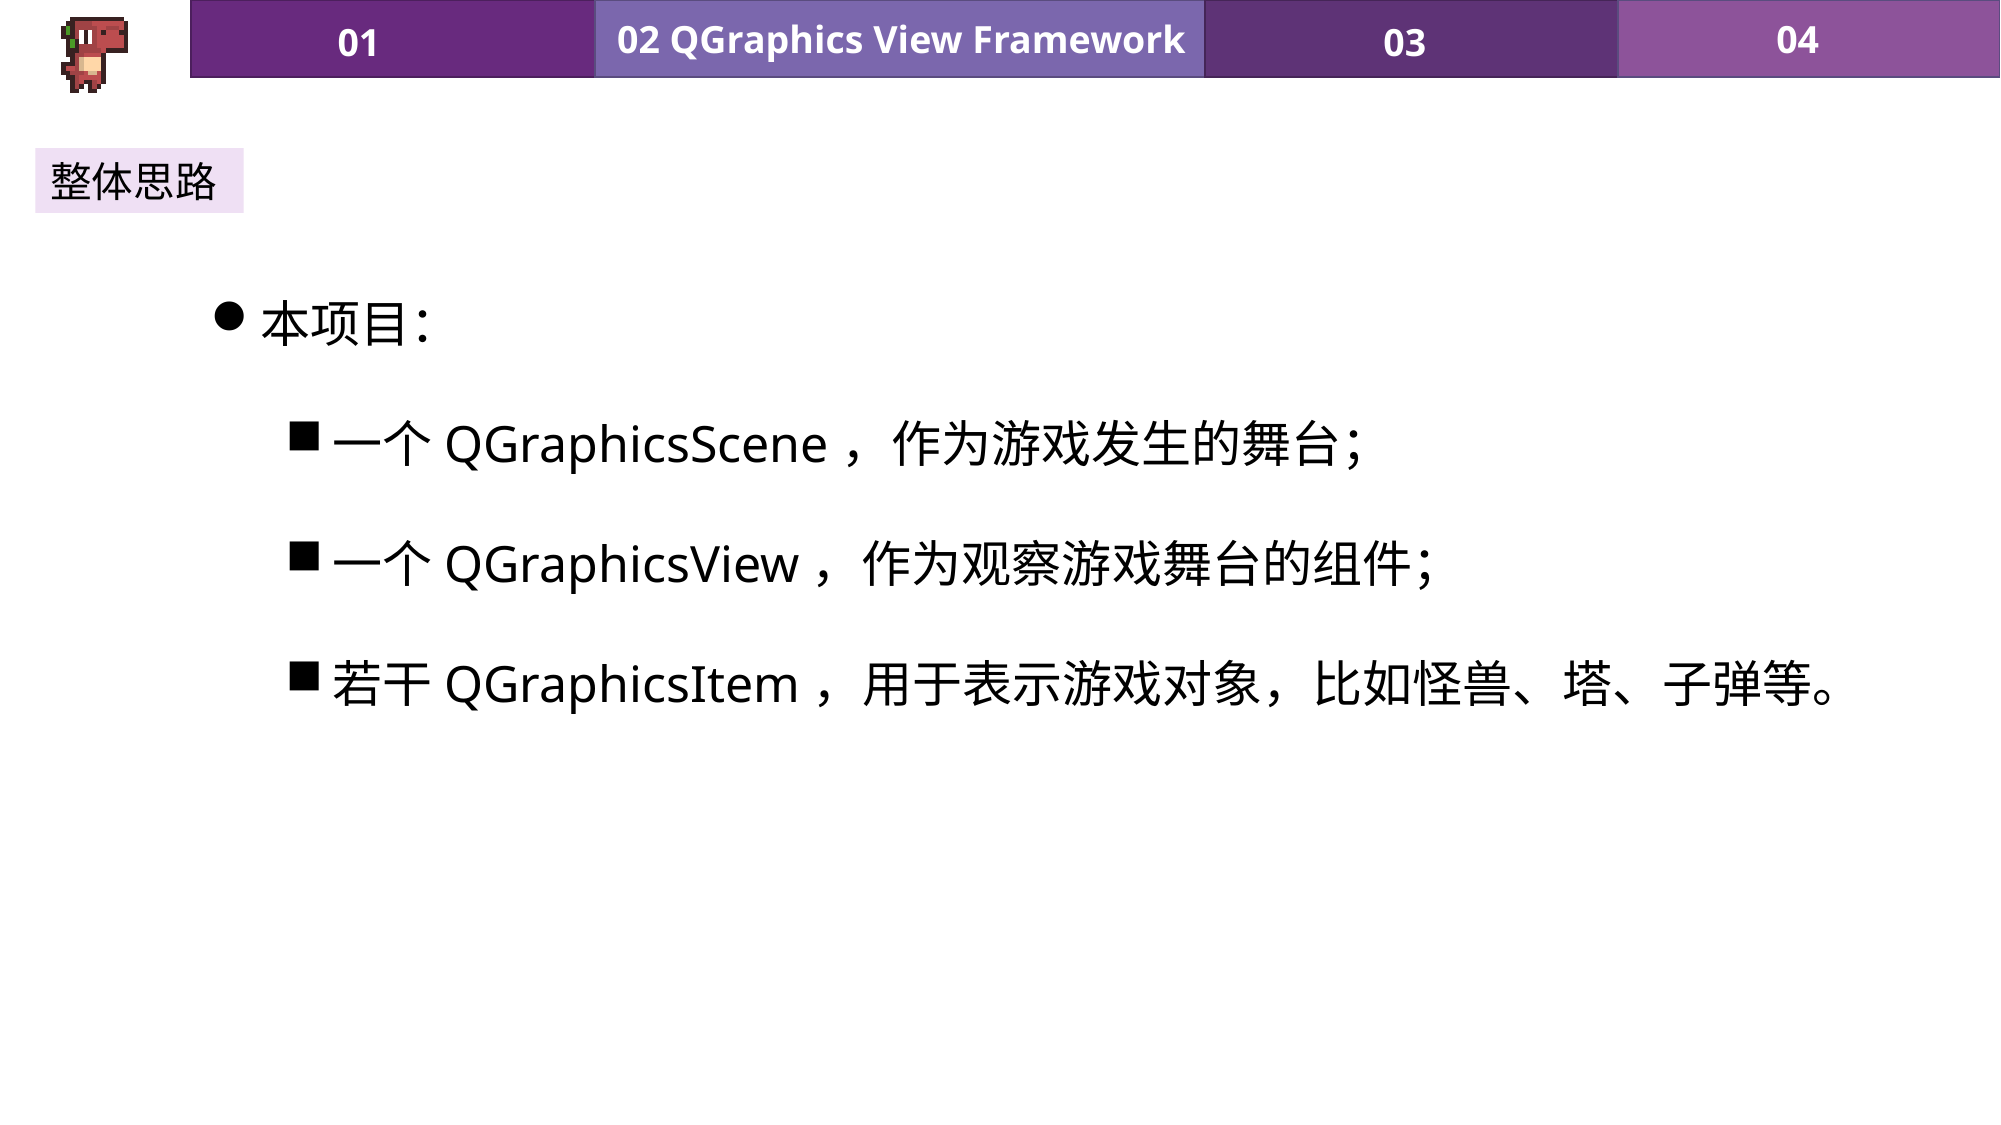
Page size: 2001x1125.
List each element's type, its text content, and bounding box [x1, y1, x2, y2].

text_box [1204, 0, 1617, 77]
text_box 本项目： 一个QGraphicsScene，作为游戏发生的舞台； 一个QGraphicsView，作为观察游戏舞台的组件； 若干QGraphicsItem，用于表示游戏对象，比如怪兽、塔、子弹等。 [120, 284, 1857, 720]
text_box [594, 0, 1204, 77]
picture [35, 0, 142, 107]
text_box 整体思路 [35, 148, 244, 213]
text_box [1617, 0, 2000, 77]
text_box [191, 0, 594, 77]
